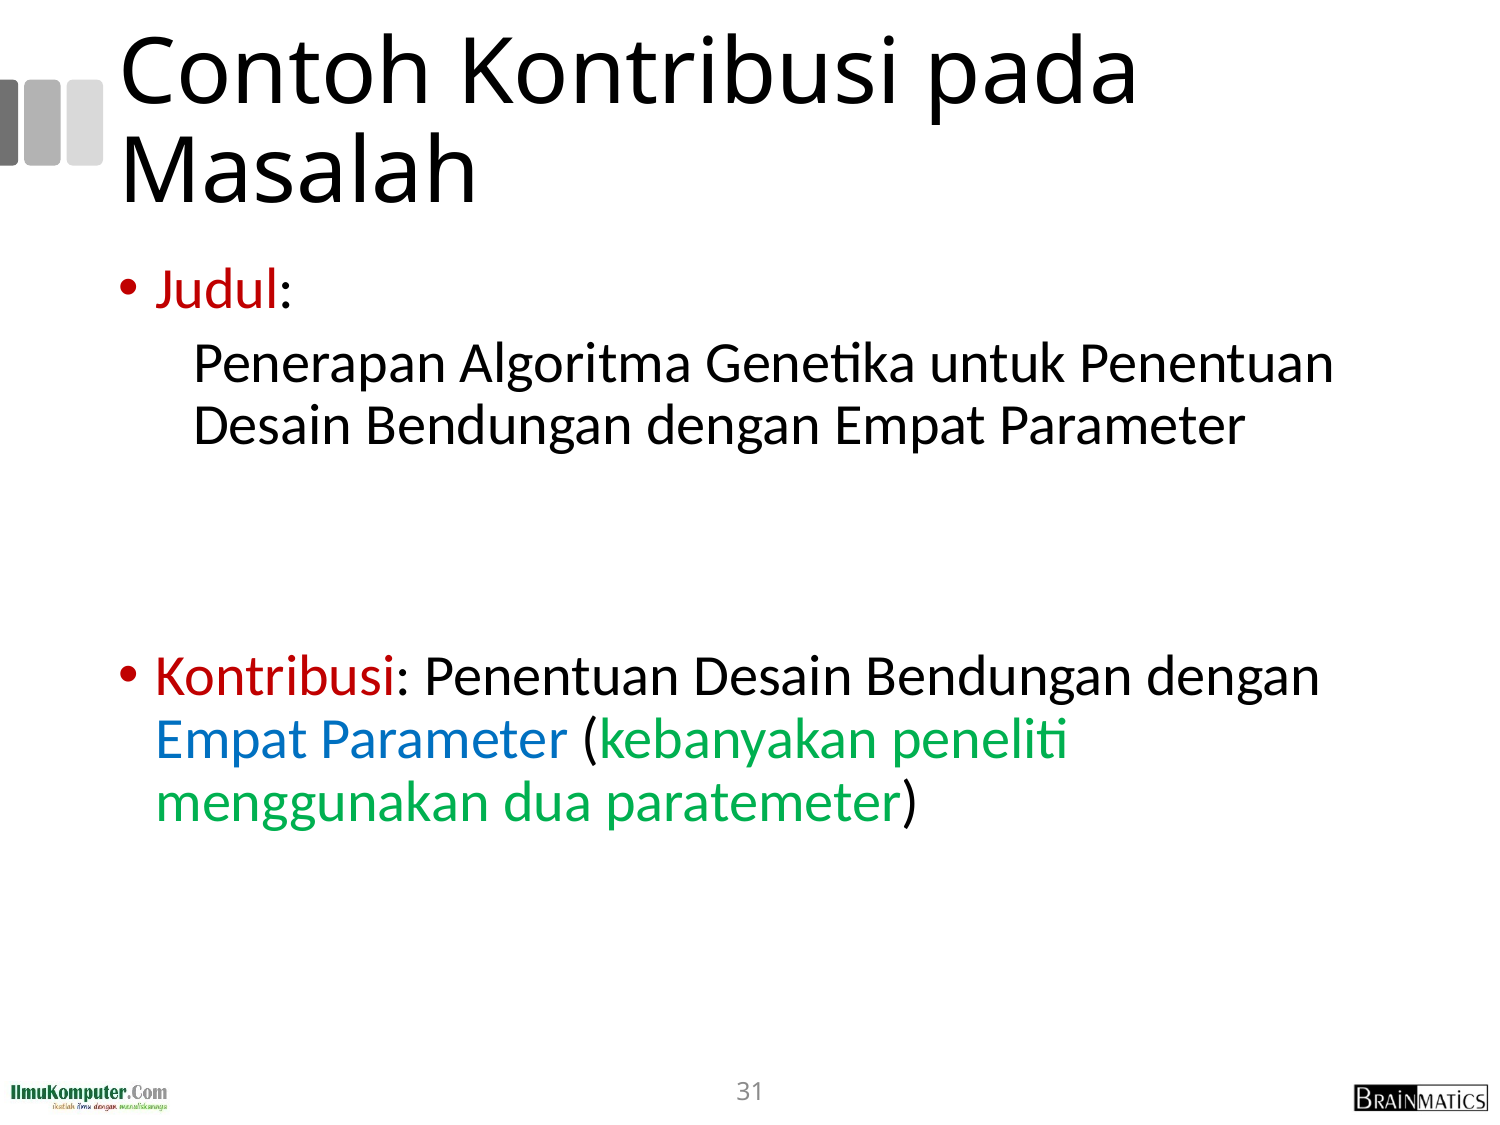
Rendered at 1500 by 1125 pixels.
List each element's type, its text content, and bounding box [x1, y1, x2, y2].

picture [1351, 1081, 1491, 1115]
slide_number 31 [582, 1062, 920, 1123]
picture [4, 1081, 173, 1115]
list Judul: Penerapan Algoritma Genetika untuk Penentuan Desain Bendungan dengan Empat Parameter Kontribusi: Penentuan Desain Bendungan dengan Empat Parameter (kebanyakan peneliti menggunakan dua paratemeter) [103, 250, 1397, 1013]
title Contoh Kontribusi pada Masalah [103, 24, 1397, 222]
